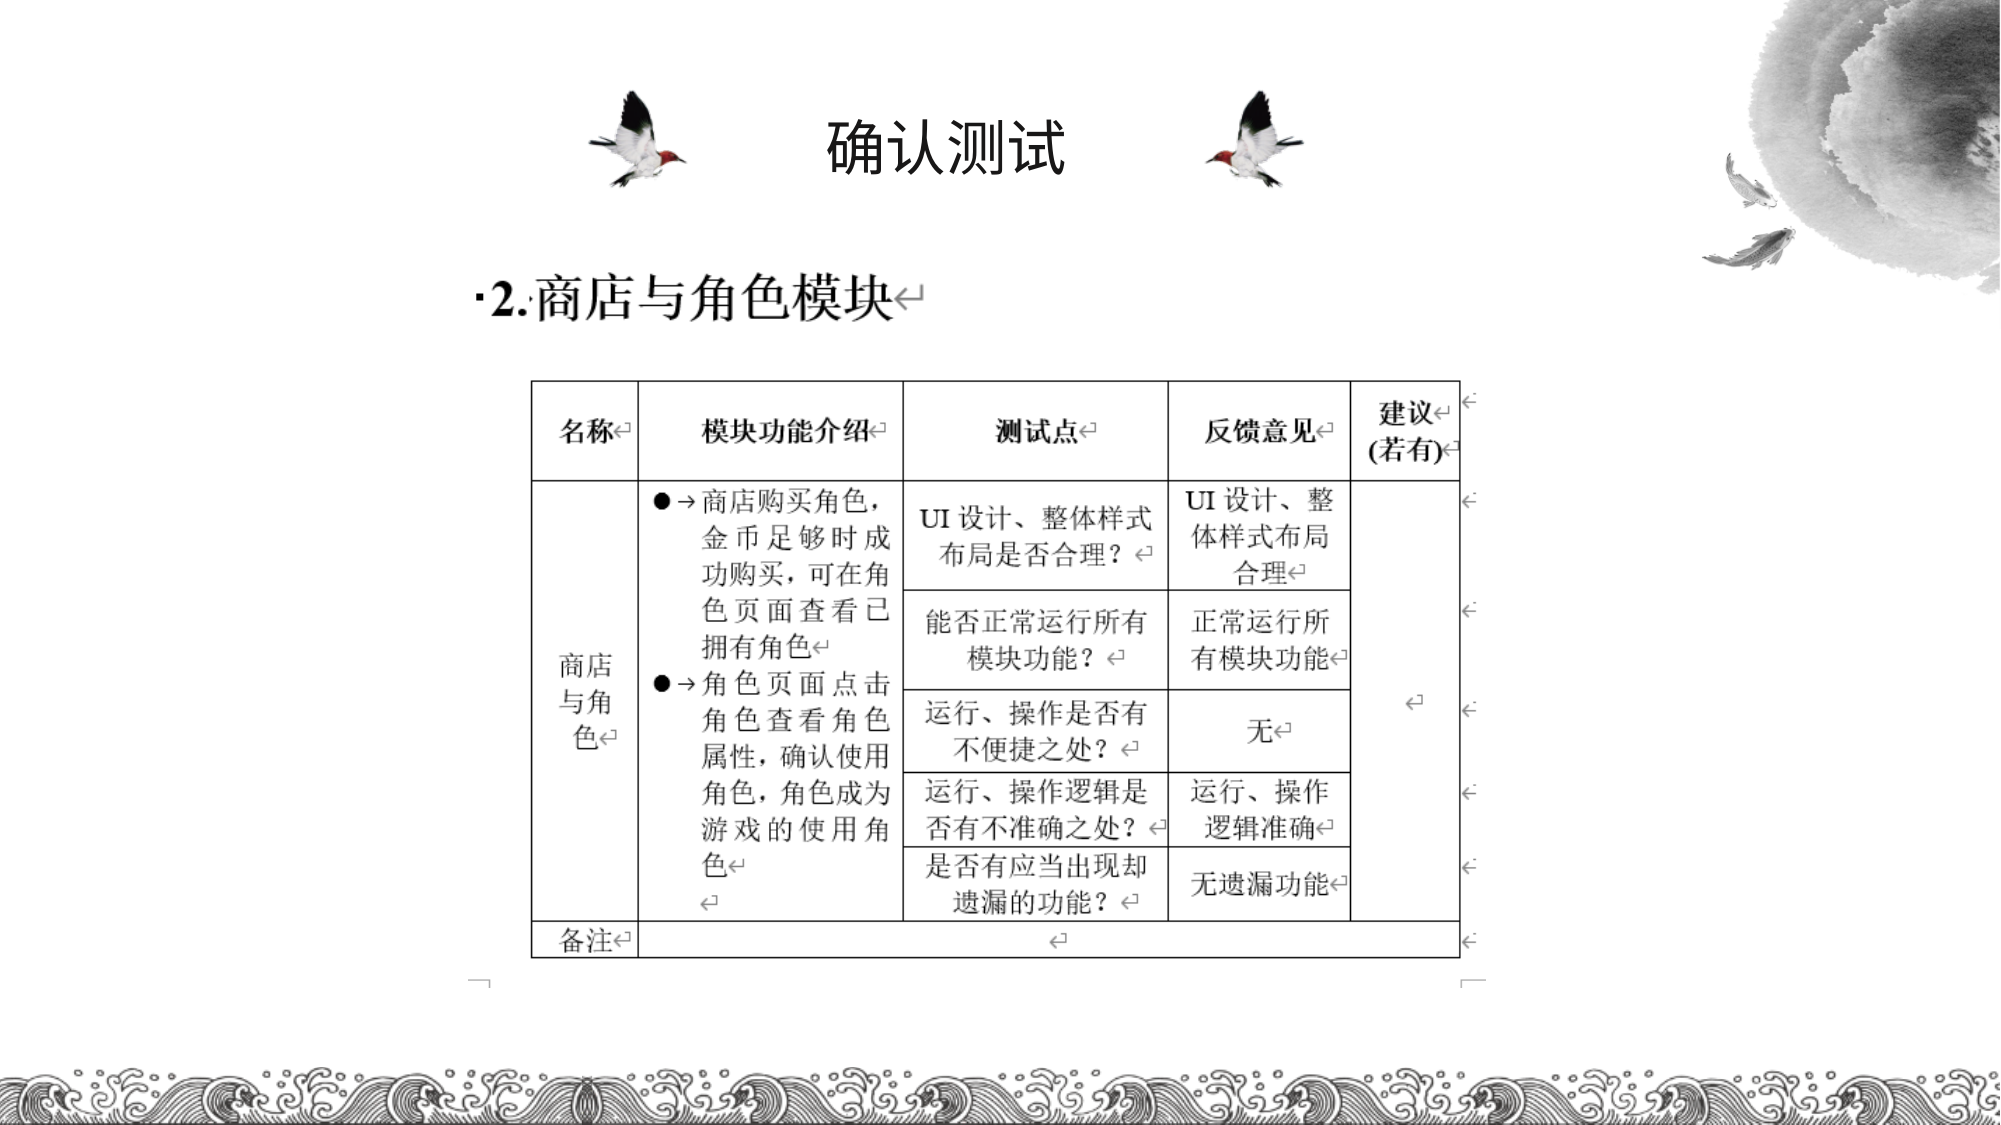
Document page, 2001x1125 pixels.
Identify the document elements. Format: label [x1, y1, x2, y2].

picture [0, 1067, 2000, 1125]
picture [1678, 0, 2001, 329]
text_box [534, 41, 1359, 246]
picture [468, 246, 1486, 988]
